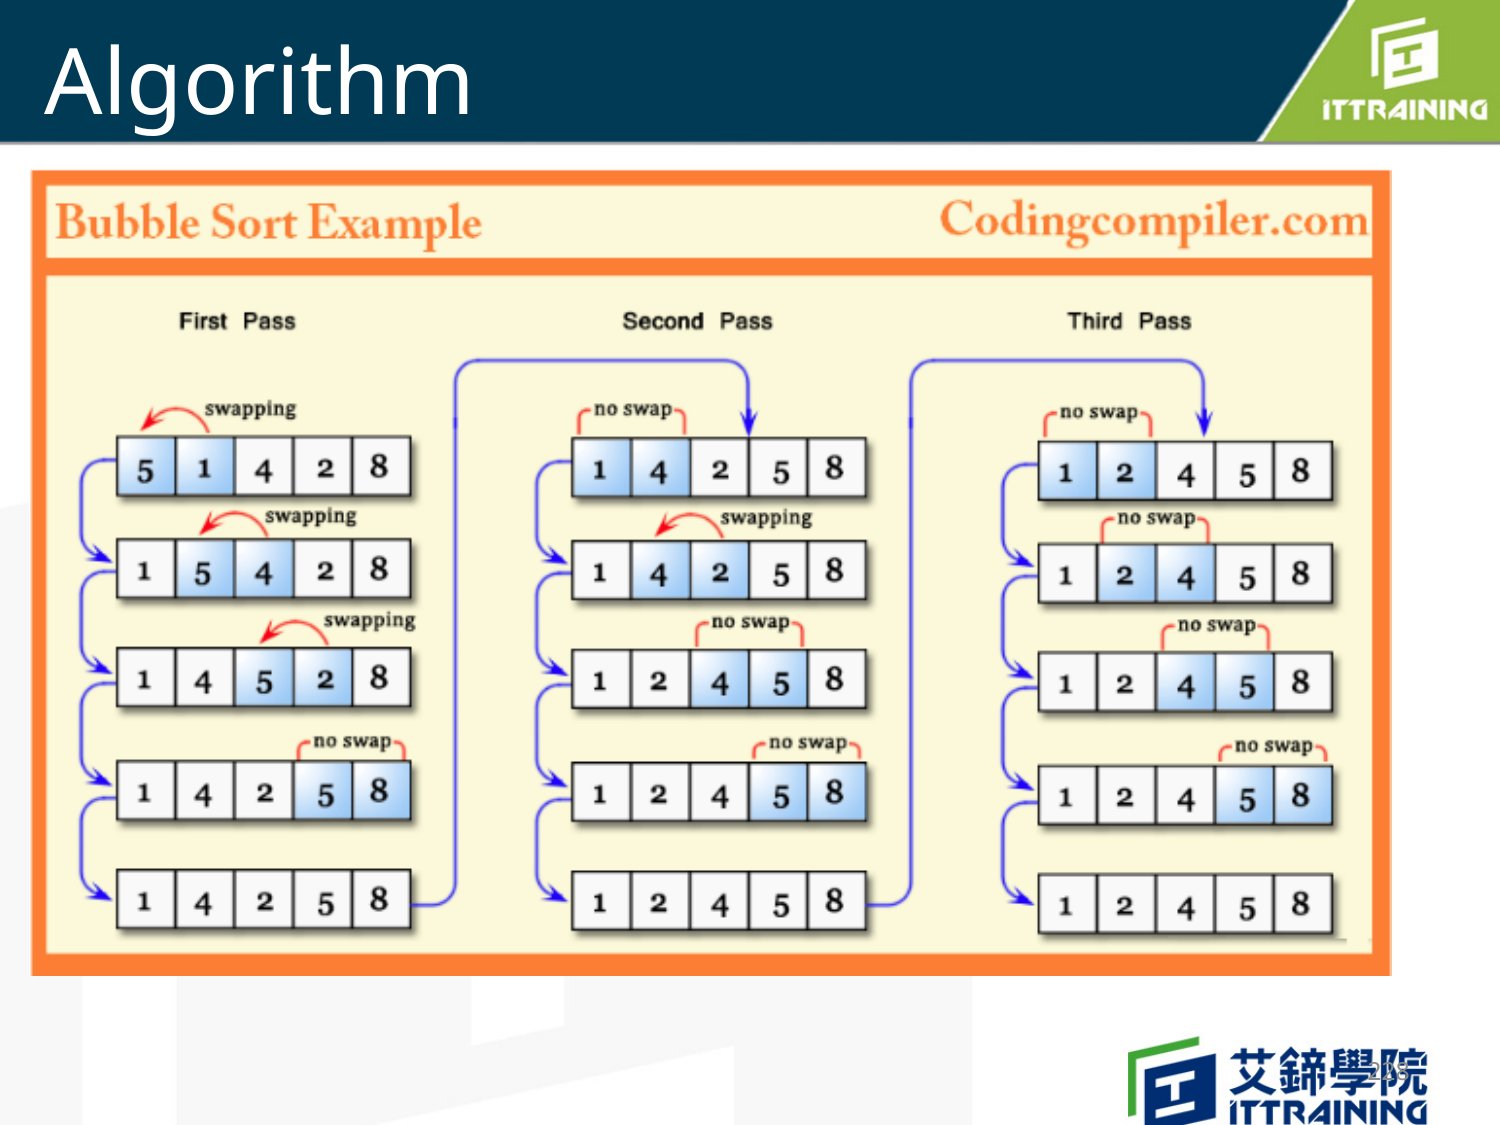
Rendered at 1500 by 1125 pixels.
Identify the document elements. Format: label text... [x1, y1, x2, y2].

slide_number 228 [1074, 1042, 1425, 1103]
picture [0, 0, 1500, 1125]
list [29, 165, 1392, 977]
title Algorithm [29, 0, 1380, 164]
